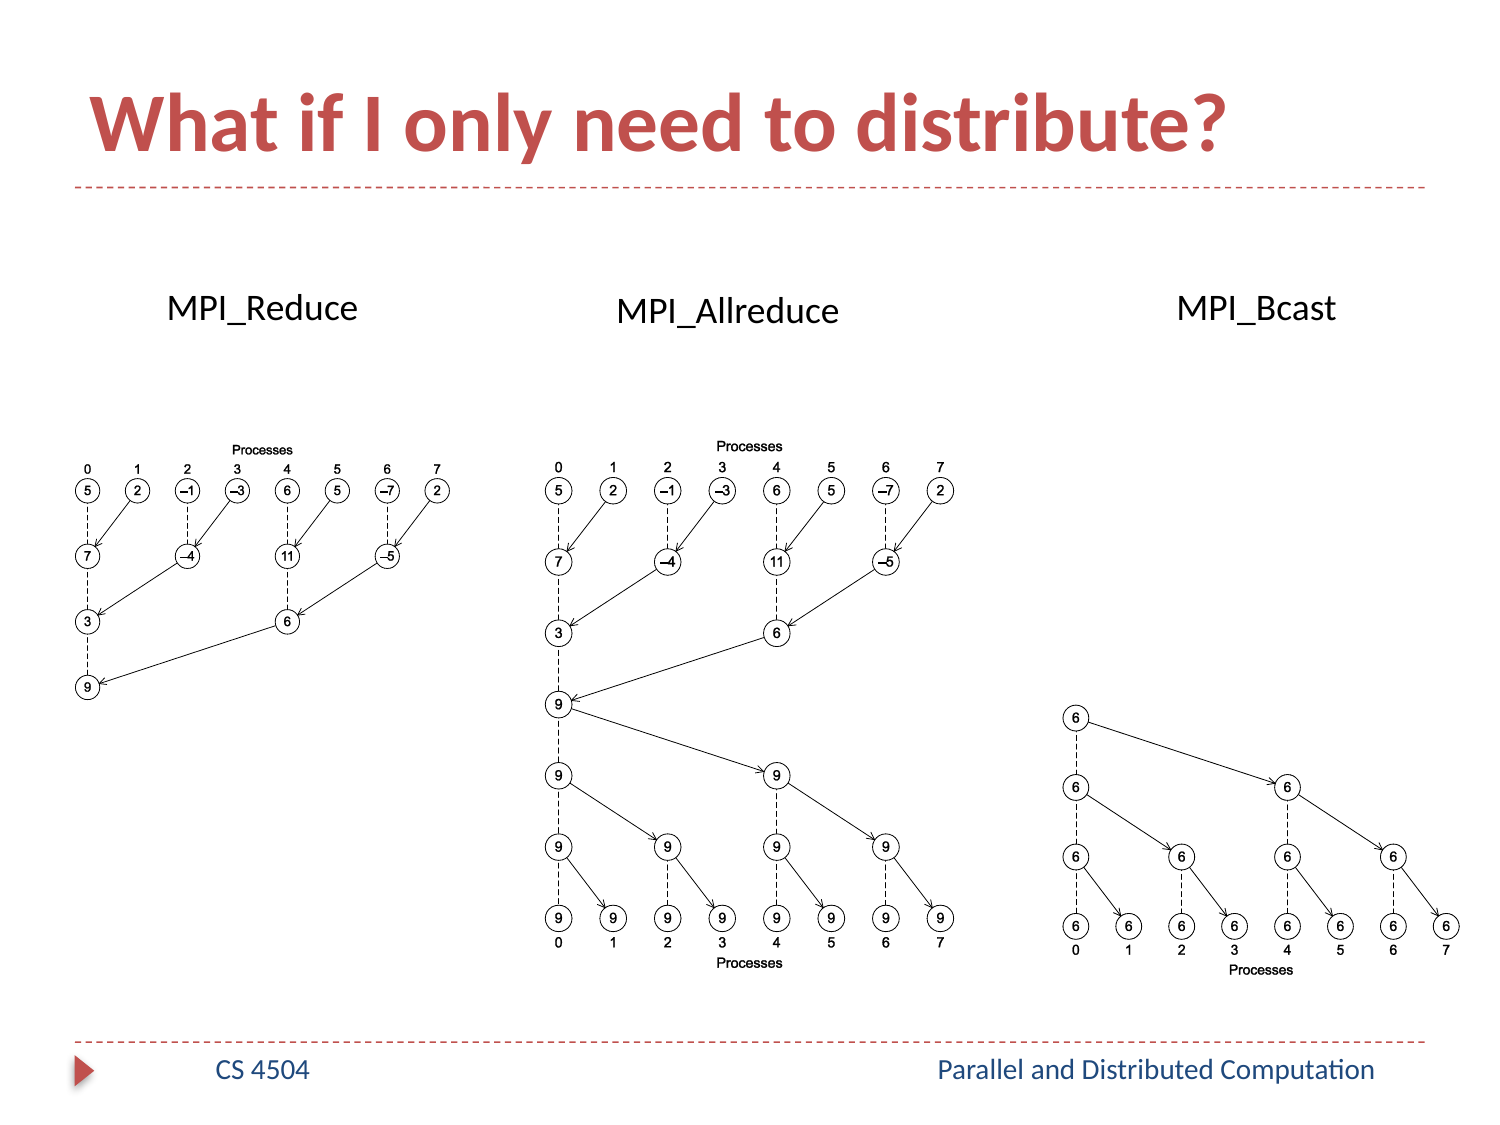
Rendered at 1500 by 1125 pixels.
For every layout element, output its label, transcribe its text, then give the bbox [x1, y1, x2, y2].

picture [544, 436, 956, 971]
text_box MPI_Allreduce [601, 278, 855, 339]
text_box MPI_Reduce [151, 275, 374, 336]
picture [74, 442, 451, 701]
slide_number CS 4504 [100, 1042, 426, 1103]
text_box MPI_Bcast [1161, 275, 1352, 336]
title What if I only need to distribute? [75, 12, 1425, 175]
picture [1062, 704, 1461, 978]
slide_number Parallel and Distributed Computation [887, 1042, 1426, 1103]
